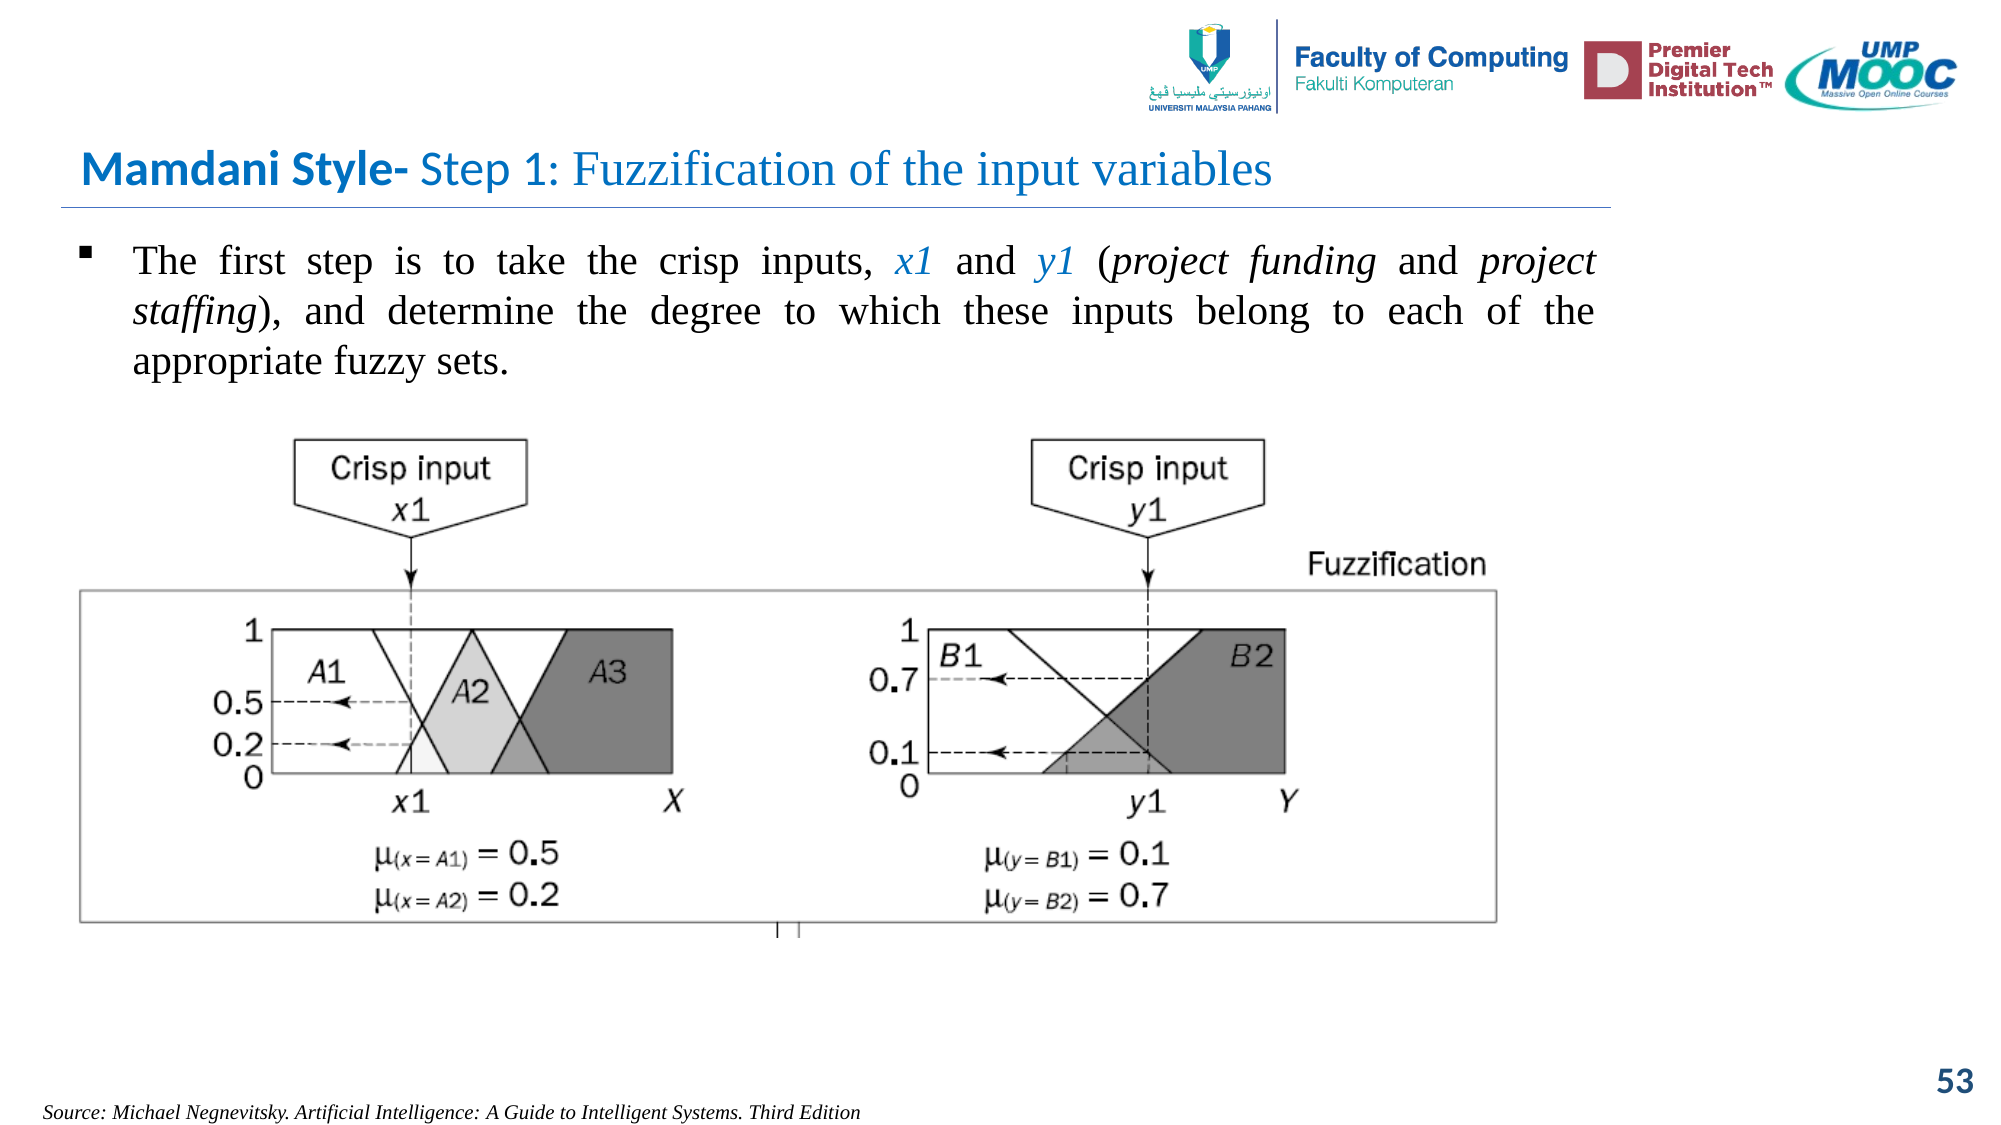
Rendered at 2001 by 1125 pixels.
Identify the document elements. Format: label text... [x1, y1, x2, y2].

text_box 53 [1921, 1049, 1990, 1109]
picture [61, 425, 1517, 938]
text_box Source: Michael Negnevitsky. Artificial Intelligence: A Guide to Intelligent Systems. Third Edition [0, 1090, 952, 1125]
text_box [1140, 0, 2000, 132]
text_box The first step is to take the crisp inputs, x1 and y1 (project funding and project staffing), and determine the degree to which these inputs belong to each of the appropriate fuzzy sets. [61, 225, 1611, 391]
text_box Mamdani Style- Step 1: Fuzzification of the input variables [65, 128, 1289, 203]
